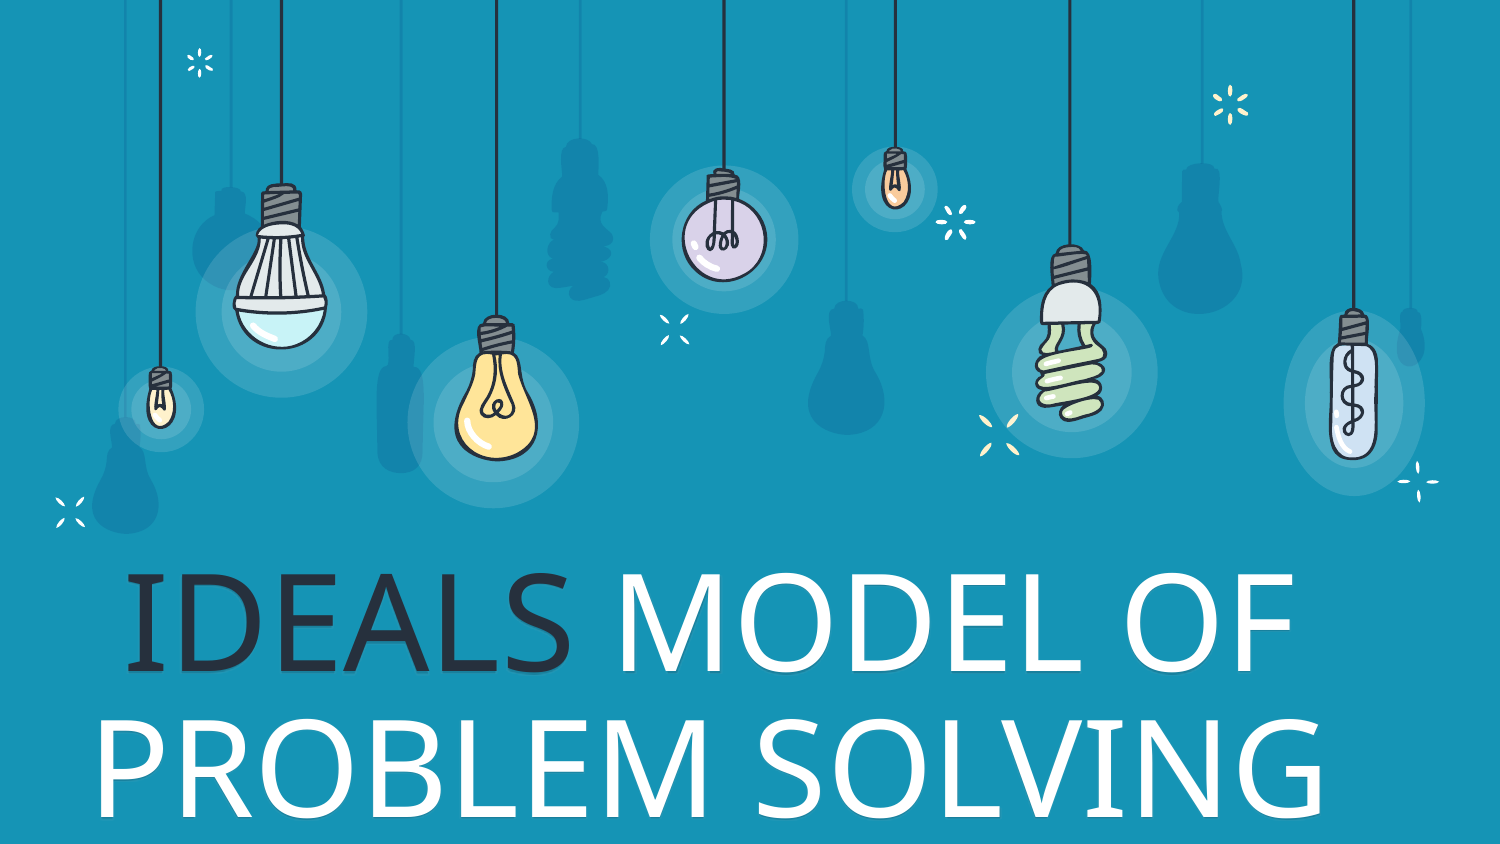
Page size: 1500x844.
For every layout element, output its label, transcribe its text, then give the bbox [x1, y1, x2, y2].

title IDEALS MODEL OF PROBLEM SOLVING [46, 554, 1374, 838]
